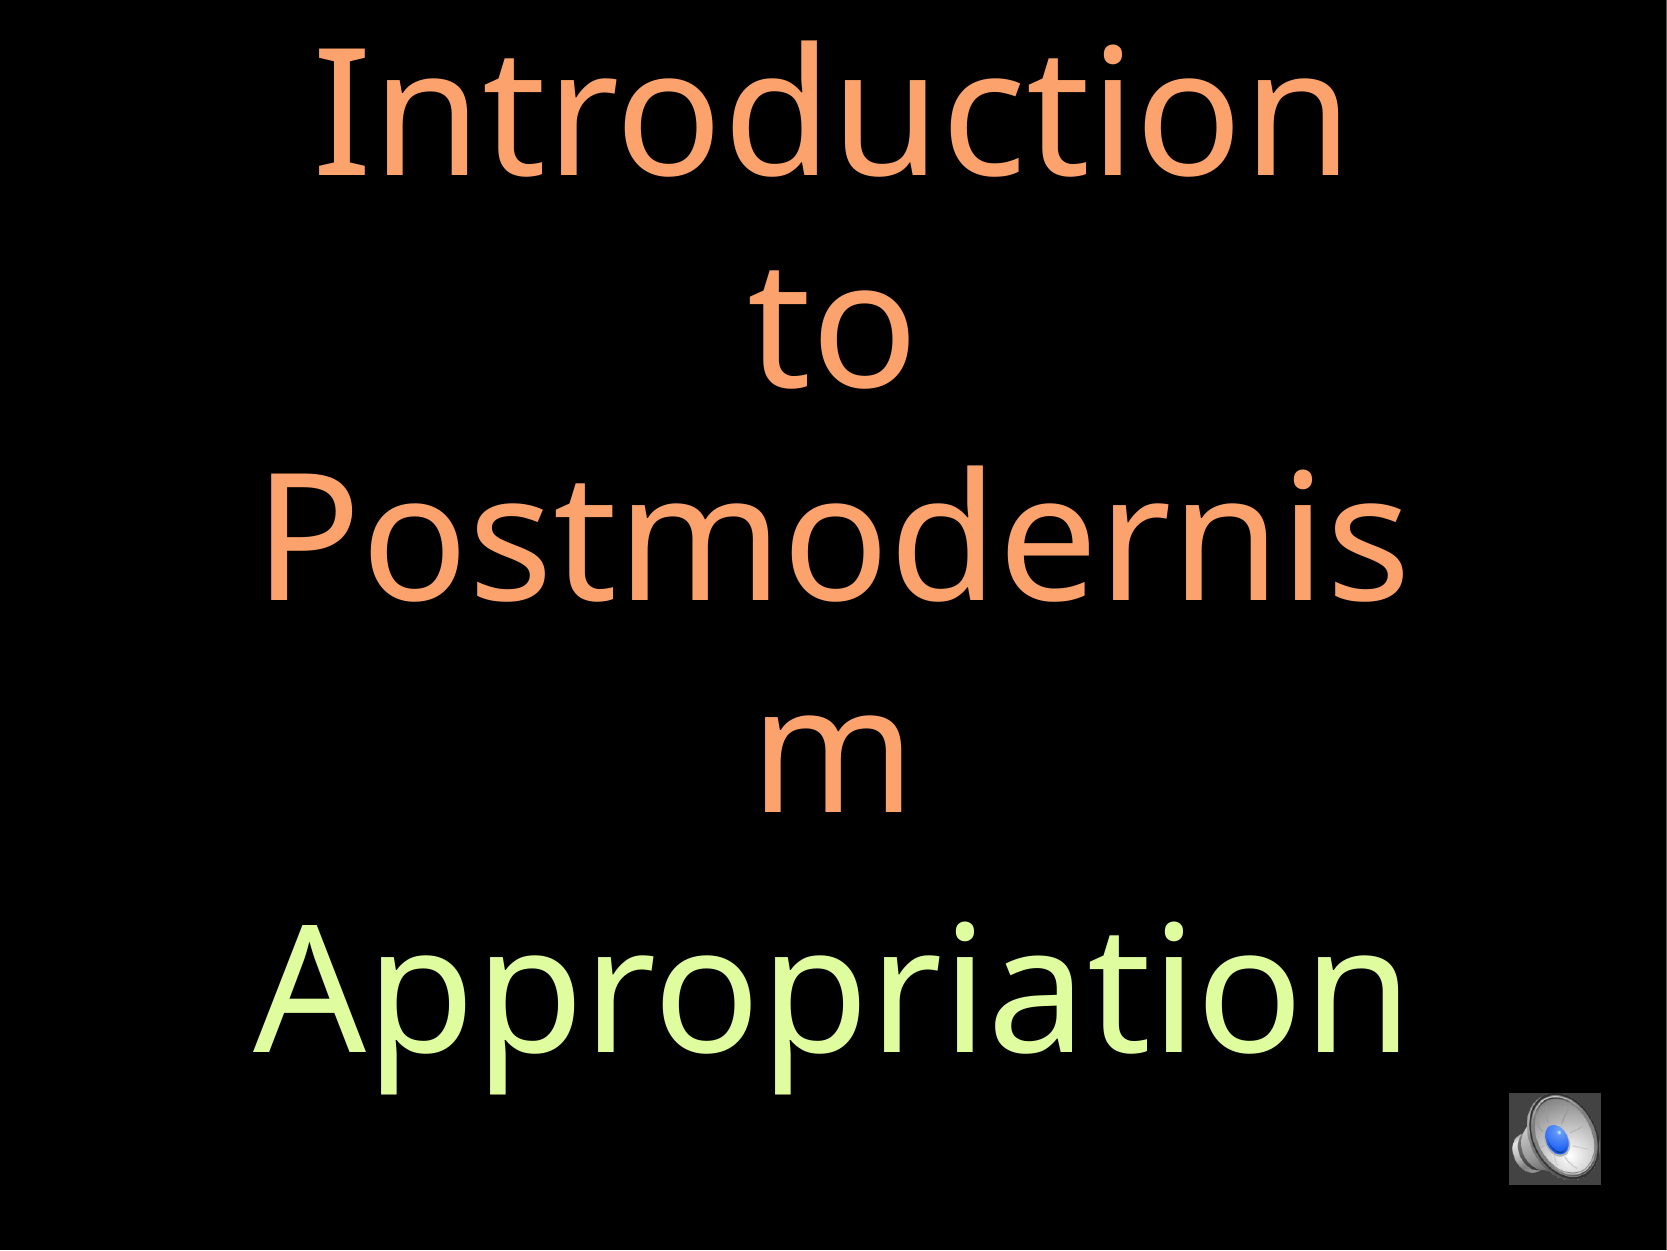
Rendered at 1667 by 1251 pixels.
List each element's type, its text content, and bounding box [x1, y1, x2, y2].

text_box Appropriation [179, 875, 1488, 1088]
picture [1508, 1091, 1603, 1186]
text_box Introduction to Postmodernism [178, 0, 1487, 848]
